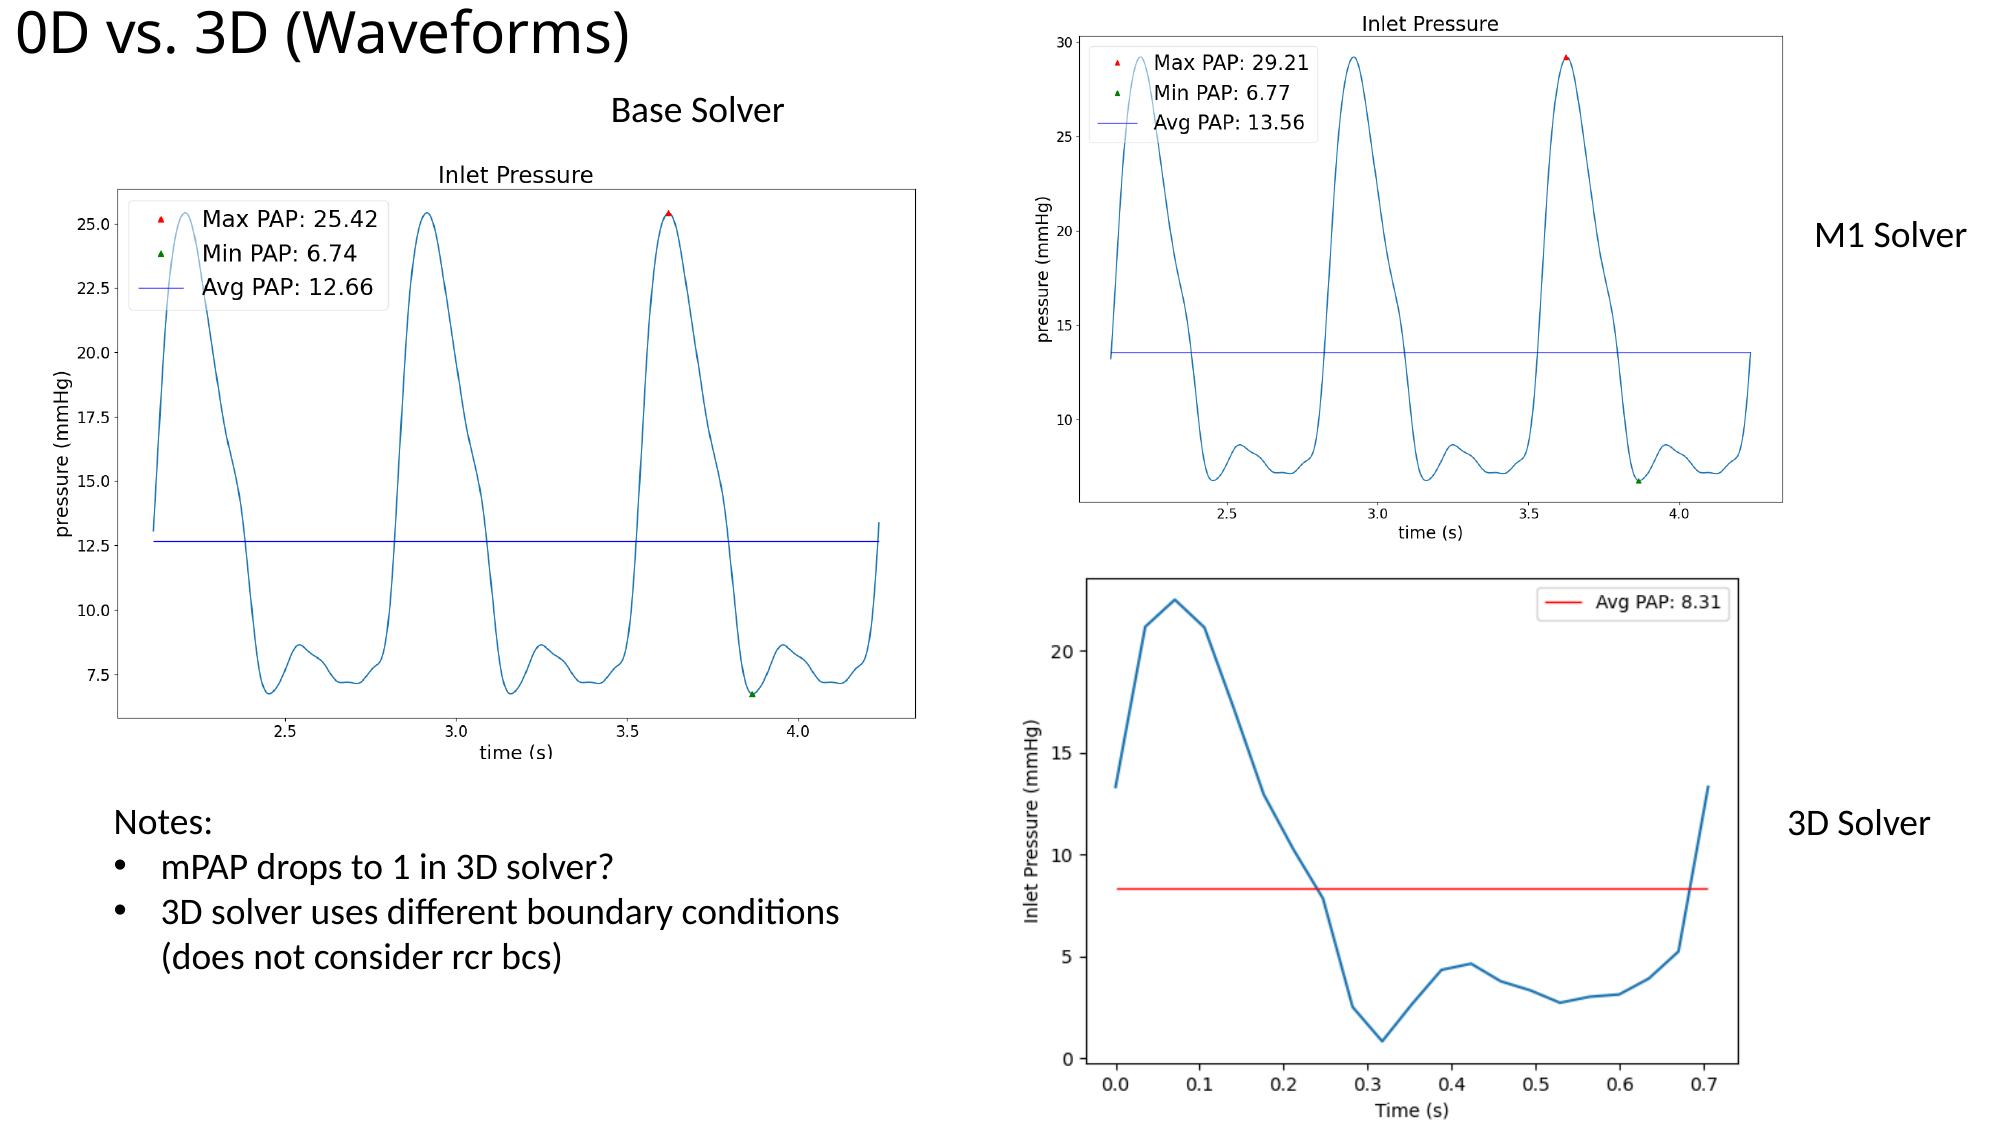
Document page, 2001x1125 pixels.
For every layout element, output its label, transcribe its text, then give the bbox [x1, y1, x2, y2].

text_box Base Solver [492, 77, 904, 138]
text_box 3D Solver [1752, 790, 2000, 851]
title 0D vs. 3D (Waveforms) [0, 3, 1015, 67]
picture [29, 150, 946, 759]
text_box Method 1 (stenosis coeff) [1357, 0, 1860, 60]
picture [1015, 3, 1821, 555]
text_box M1 Solver [1821, 202, 2000, 263]
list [1015, 557, 1752, 1125]
text_box Notes: mPAP drops to 1 in 3D solver? 3D solver uses different boundary conditions (does not consider rcr bcs) [98, 789, 877, 985]
